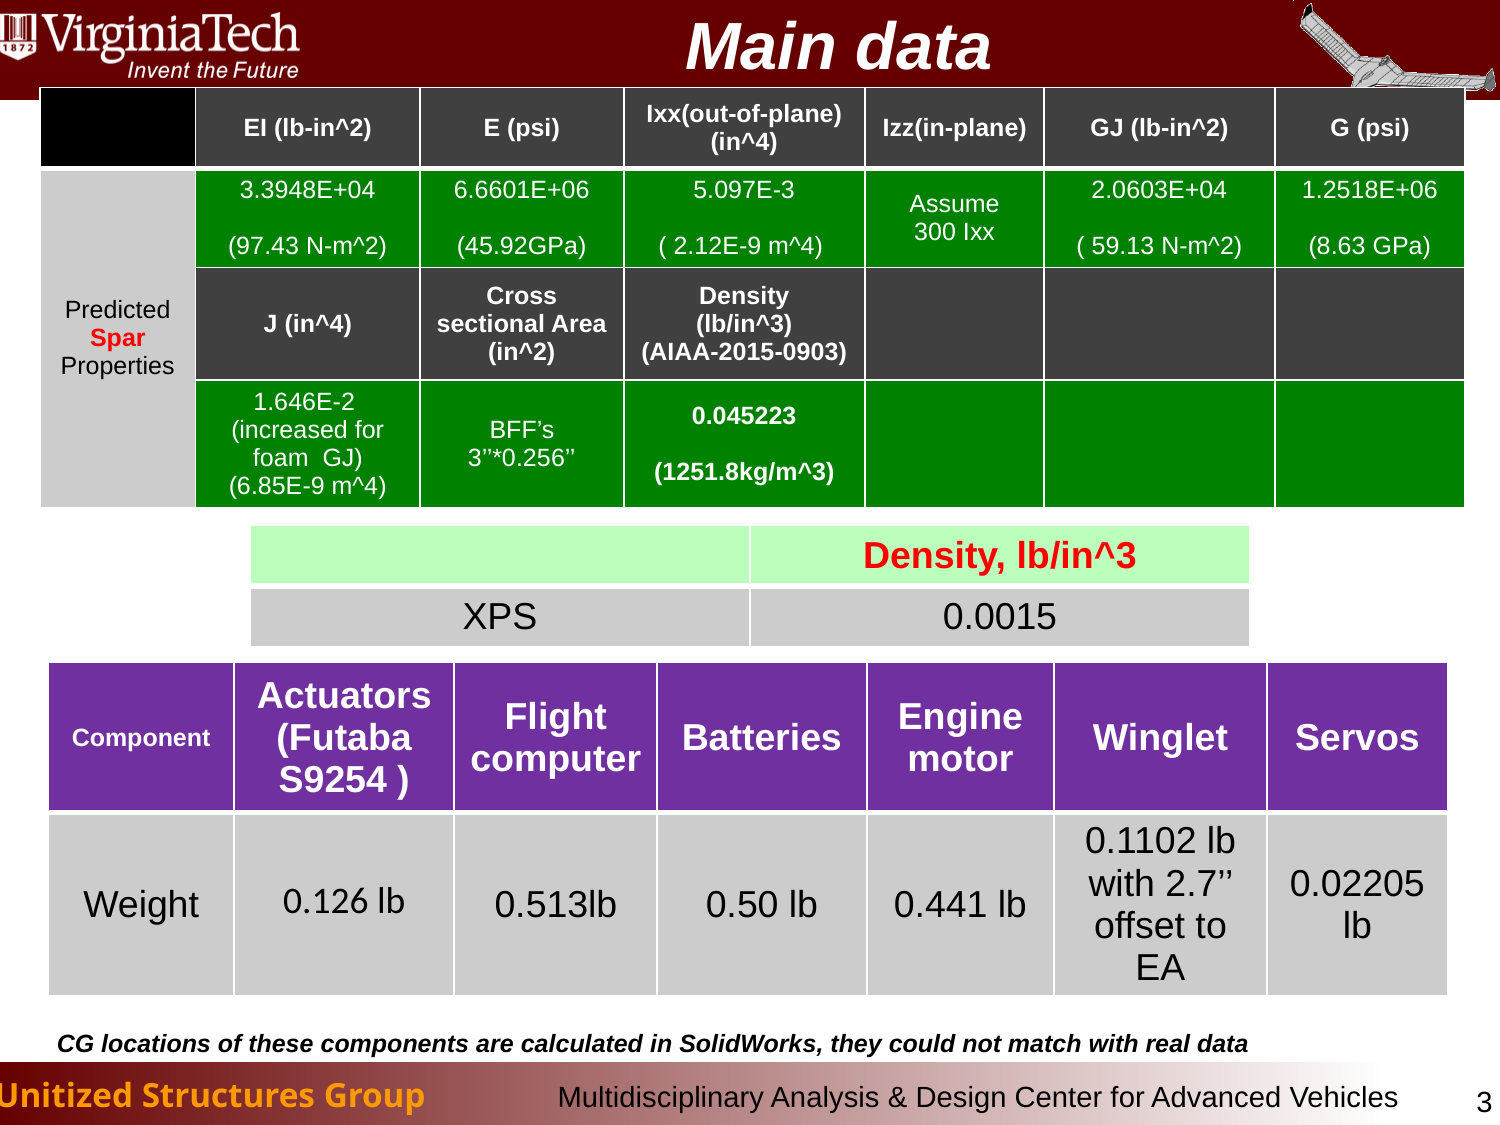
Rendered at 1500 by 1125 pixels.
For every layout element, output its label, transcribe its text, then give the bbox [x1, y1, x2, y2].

table_cell [866, 381, 1043, 507]
table_header Engine motor [868, 663, 1053, 810]
table_cell 2.0603E+04 ( 59.13 N-m^2) [1045, 171, 1274, 267]
table_cell 0.02205 lb [1268, 815, 1447, 995]
table_header Flight computer [455, 663, 656, 810]
table_header EI (lb-in^2) [196, 88, 419, 166]
table_header GJ (lb-in^2) [1045, 88, 1274, 166]
table_cell Density (lb/in^3) (AIAA-2015-0903) [625, 268, 864, 379]
table_cell Cross sectional Area (in^2) [421, 268, 623, 379]
table_cell 0.1102 lb with 2.7’’ offset to EA [1055, 815, 1266, 995]
table_cell Assume 300 Ixx [866, 171, 1043, 267]
table_cell XPS [251, 589, 749, 646]
title Main data [338, 4, 1340, 87]
table_header Actuators (Futaba S9254 ) [235, 663, 453, 810]
table_header Winglet [1055, 663, 1266, 810]
table_cell 3.3948E+04 (97.43 N-m^2) [196, 171, 419, 267]
text_box CG locations of these components are calculated in SolidWorks, they could not match with real data [42, 1020, 1343, 1065]
table_cell [1045, 268, 1274, 379]
table_cell Weight [49, 815, 233, 995]
table_header Density, lb/in^3 [751, 526, 1249, 583]
table_header Izz(in-plane) [866, 88, 1043, 166]
table_cell [866, 268, 1043, 379]
table_cell 0.0015 [751, 589, 1249, 646]
table_cell 0.50 lb [658, 815, 866, 995]
table_cell [1276, 381, 1464, 507]
table_cell [1045, 381, 1274, 507]
table_cell 5.097E-3 ( 2.12E-9 m^4) [625, 171, 864, 267]
table_header [251, 526, 749, 583]
picture [1293, 0, 1497, 100]
table_cell Predicted Spar Properties [41, 171, 195, 507]
table_cell 1.646E-2 (increased for foam GJ) (6.85E-9 m^4) [196, 381, 419, 507]
table_header Batteries [658, 663, 866, 810]
table_header Ixx(out-of-plane) (in^4) [625, 88, 864, 166]
table_cell 0.045223 (1251.8kg/m^3) [625, 381, 864, 507]
table_header G (psi) [1276, 88, 1464, 166]
table_cell 0.126 lb [235, 815, 453, 995]
table_header Servos [1268, 663, 1447, 810]
table_header [41, 88, 195, 166]
table_cell [1276, 268, 1464, 379]
table_header Component [49, 663, 233, 810]
table_cell 0.441 lb [868, 815, 1053, 995]
table_cell 6.6601E+06 (45.92GPa) [421, 171, 623, 267]
table_cell 1.2518E+06 (8.63 GPa) [1276, 171, 1464, 267]
picture [0, 12, 300, 78]
table_cell BFF’s 3’’*0.256’’ [421, 381, 623, 507]
table_cell 0.513lb [455, 815, 656, 995]
table_header E (psi) [421, 88, 623, 166]
table_cell J (in^4) [196, 268, 419, 379]
